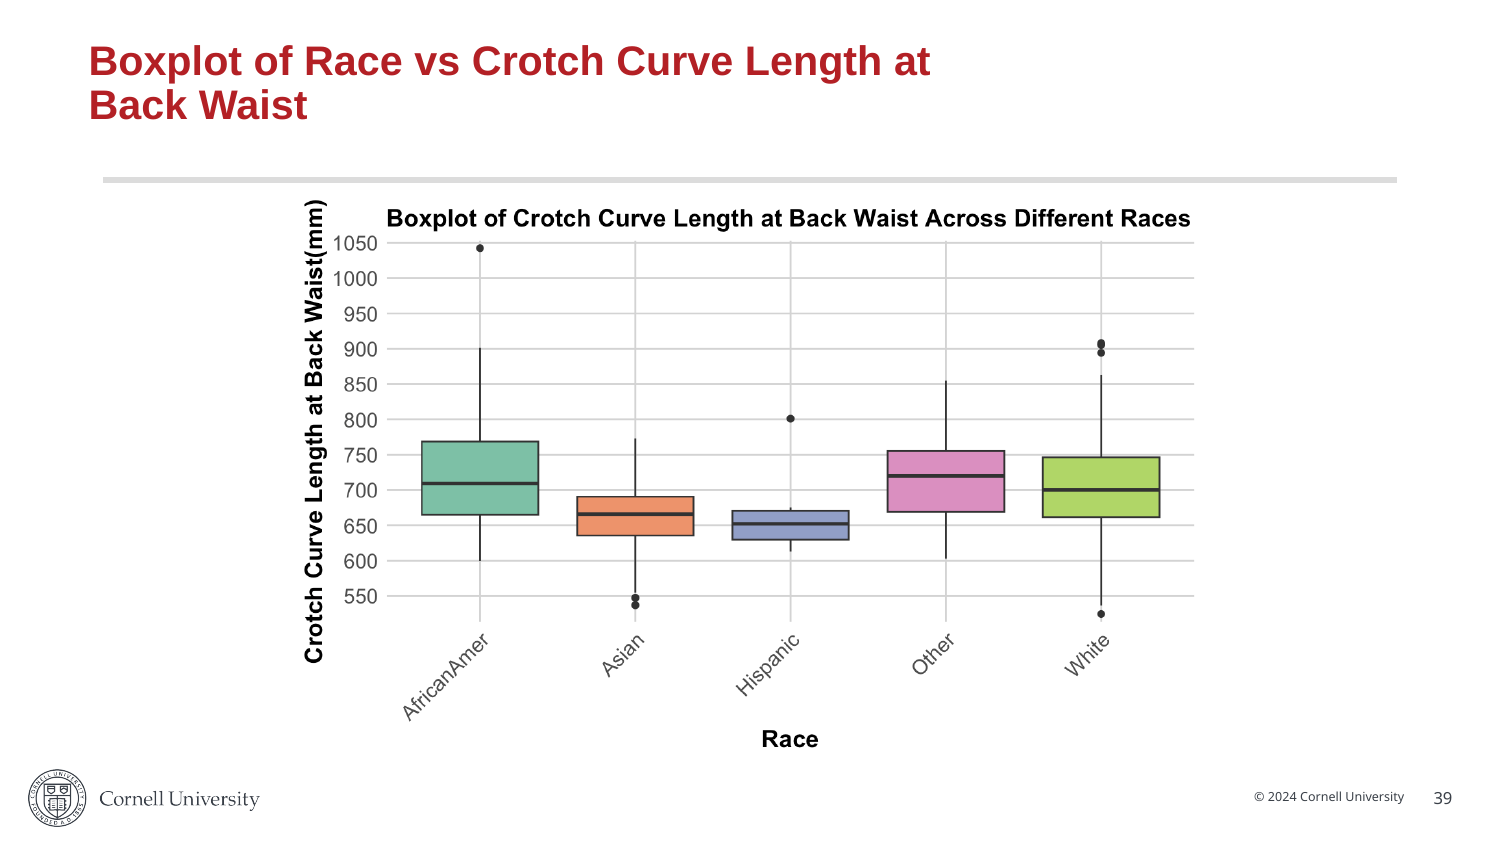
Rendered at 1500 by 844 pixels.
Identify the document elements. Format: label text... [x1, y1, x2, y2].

picture [287, 195, 1212, 771]
picture [28, 769, 260, 827]
title Boxplot of Race vs Crotch Curve Length at Back Waist [77, 33, 1048, 135]
